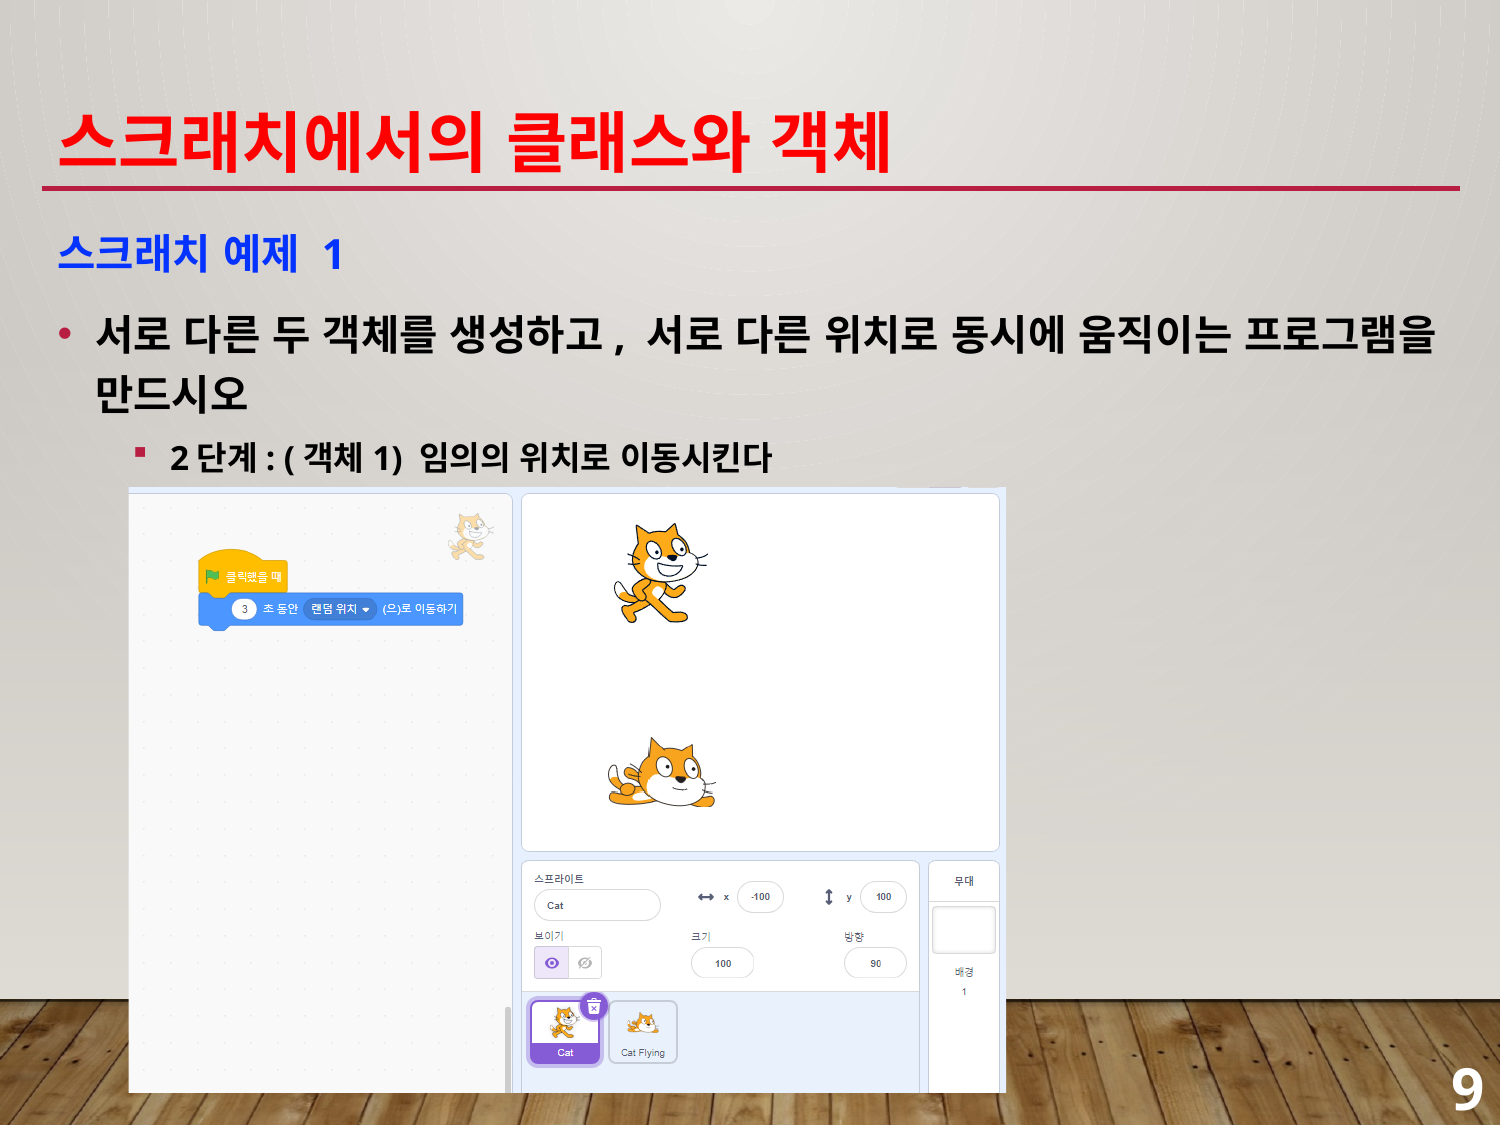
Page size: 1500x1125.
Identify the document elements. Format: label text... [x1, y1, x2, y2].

list 스크래치 예제 1 서로 다른 두 객체를 생성하고, 서로 다른 위치로 동시에 움직이는 프로그램을 만드시오 2단계: (객체1) 임의의 위치로 이동시킨다 [42, 210, 1461, 993]
picture [0, 487, 1500, 1125]
title 스크래치에서의 클래스와 객체 [42, 16, 1461, 189]
